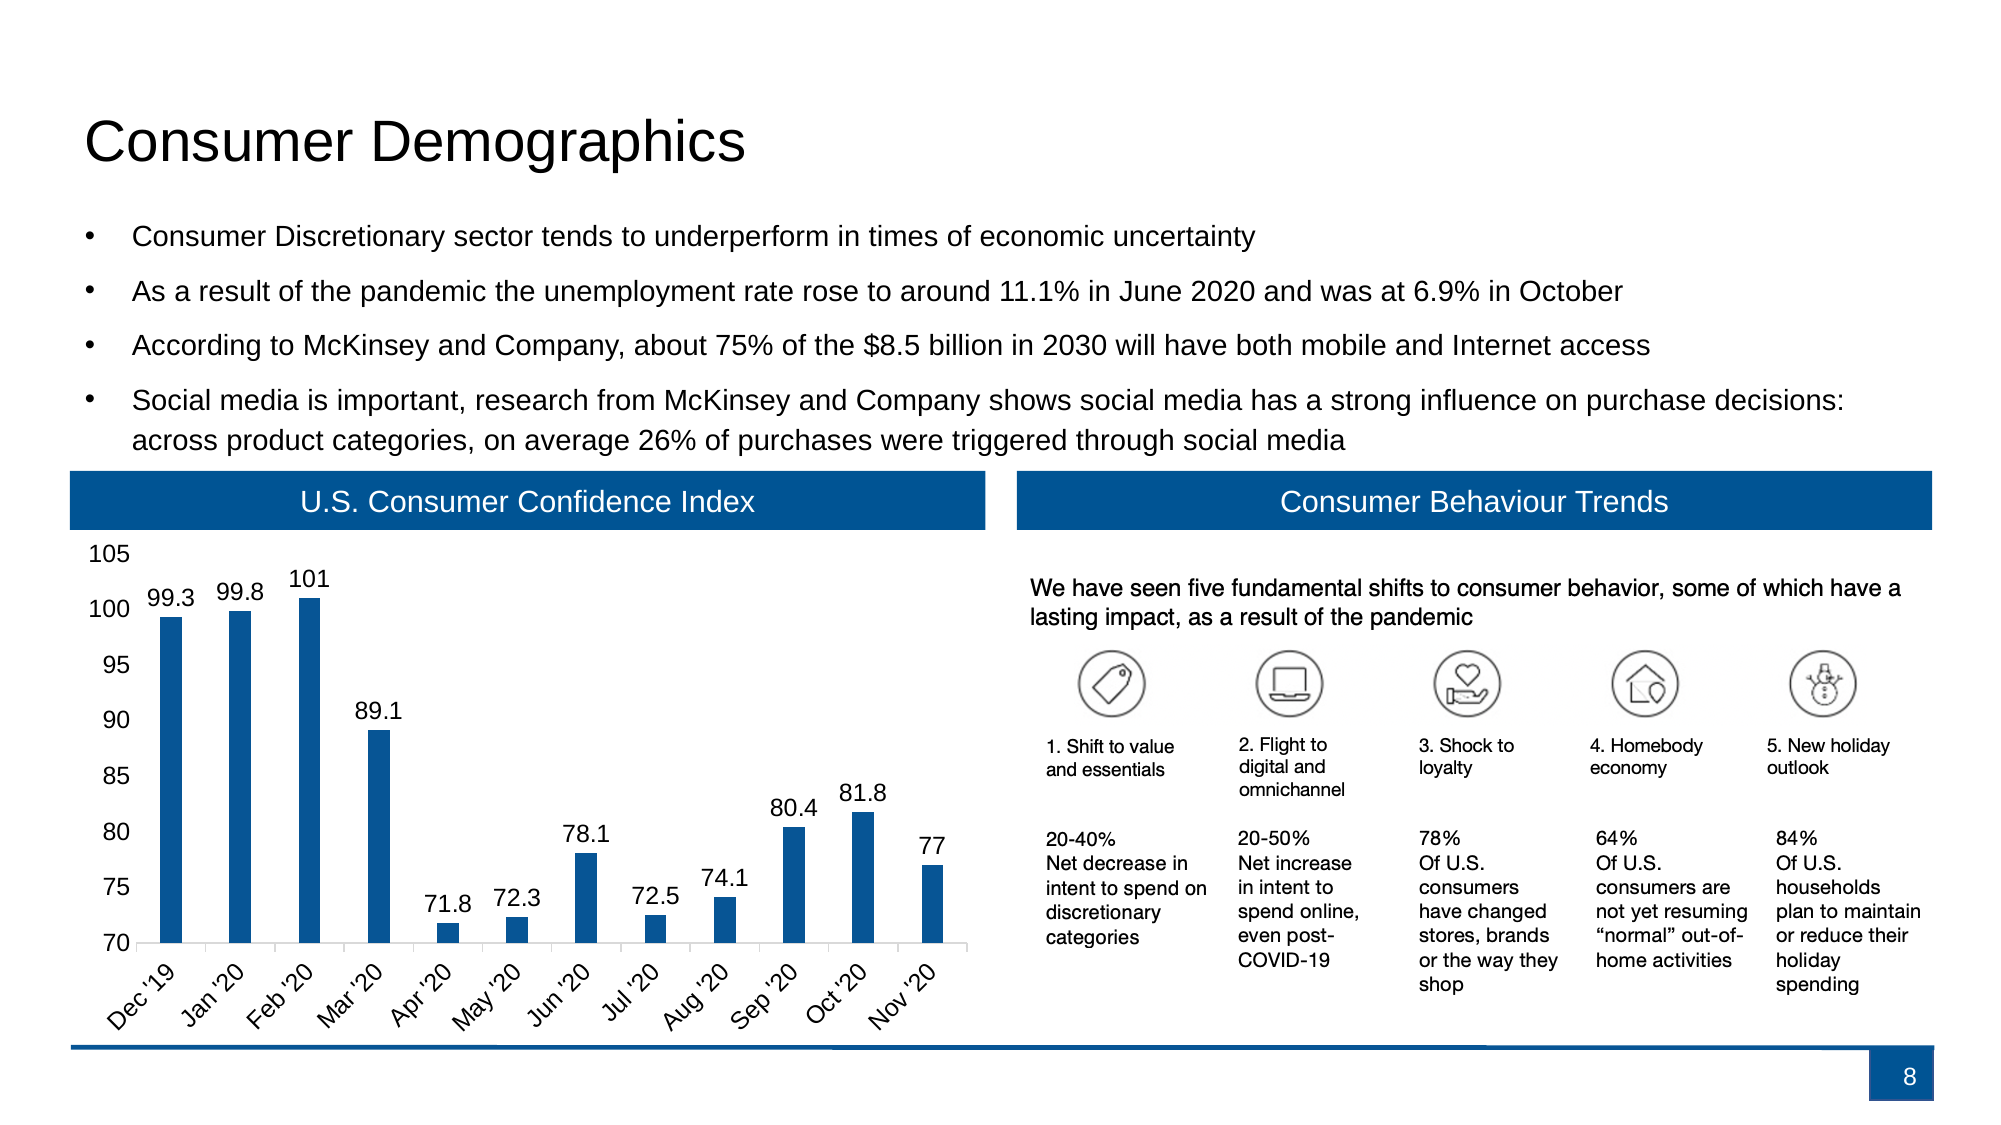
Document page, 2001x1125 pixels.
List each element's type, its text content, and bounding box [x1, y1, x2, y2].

text_box Consumer Discretionary sector tends to underperform in times of economic uncertainty As a result of the pandemic the unemployment rate rose to around 11.1% in June 2020 and was at 6.9% in October According to McKinsey and Company, about 75% of the $8.5 billion in 2030 will have both mobile and Internet access Social media is important, research from McKinsey and Company shows social media has a strong influence on purchase decisions: across product categories, on average 26% of purchases were triggered through social media [70, 197, 1933, 471]
picture [1023, 571, 1926, 1002]
text_box U.S. Consumer Confidence Index [69, 470, 986, 529]
text_box Consumer Behaviour Trends [1016, 470, 1933, 530]
chart [69, 529, 986, 1048]
text_box Consumer Demographics [70, 69, 1738, 217]
text_box 8 [1867, 1047, 1933, 1103]
